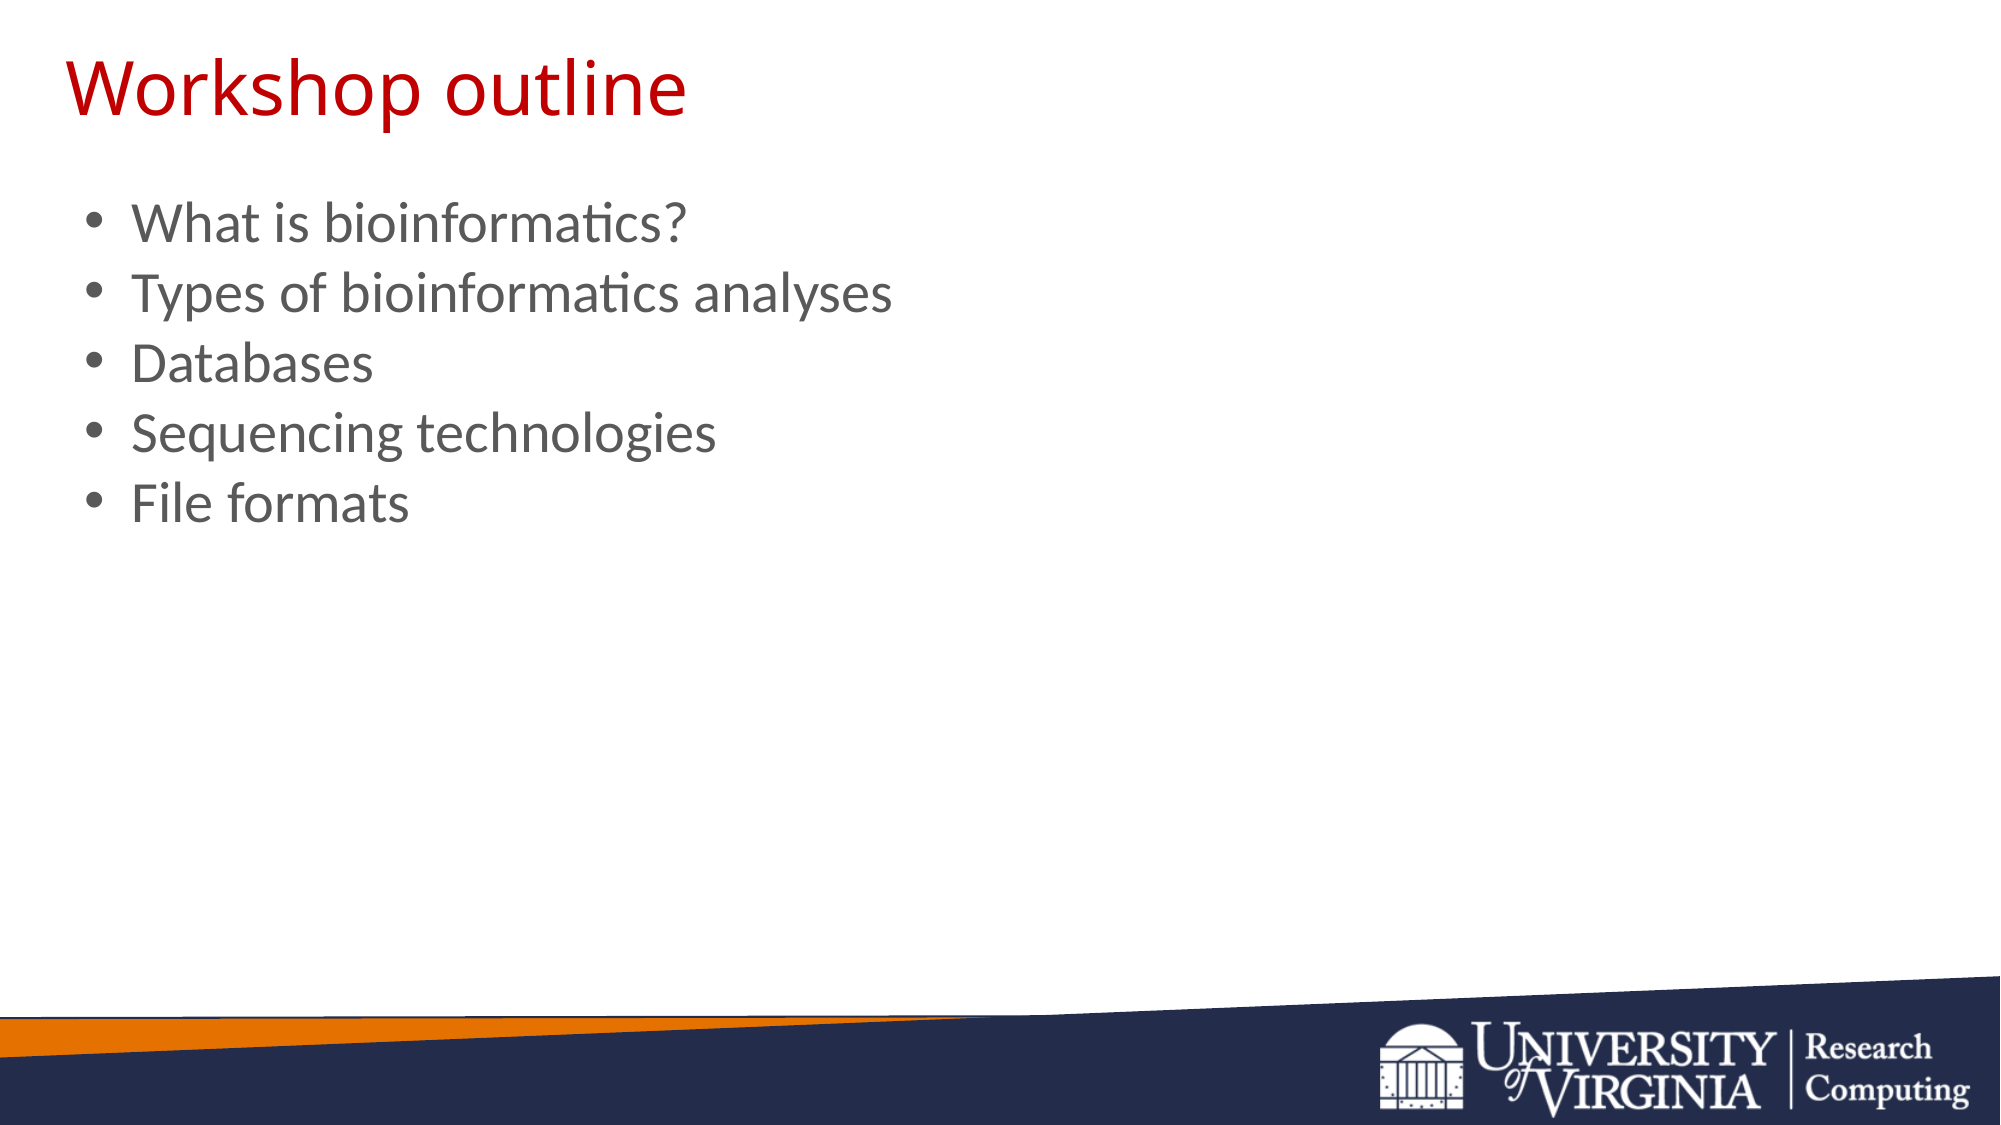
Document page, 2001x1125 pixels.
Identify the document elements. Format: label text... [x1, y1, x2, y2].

text_box [0, 976, 2000, 1125]
text_box [0, 1015, 1021, 1057]
picture [1380, 1021, 1981, 1118]
text_box Workshop outline [50, 33, 991, 139]
text_box What is bioinformatics? Types of bioinformatics analyses Databases Sequencing technologies File formats [70, 176, 1247, 542]
